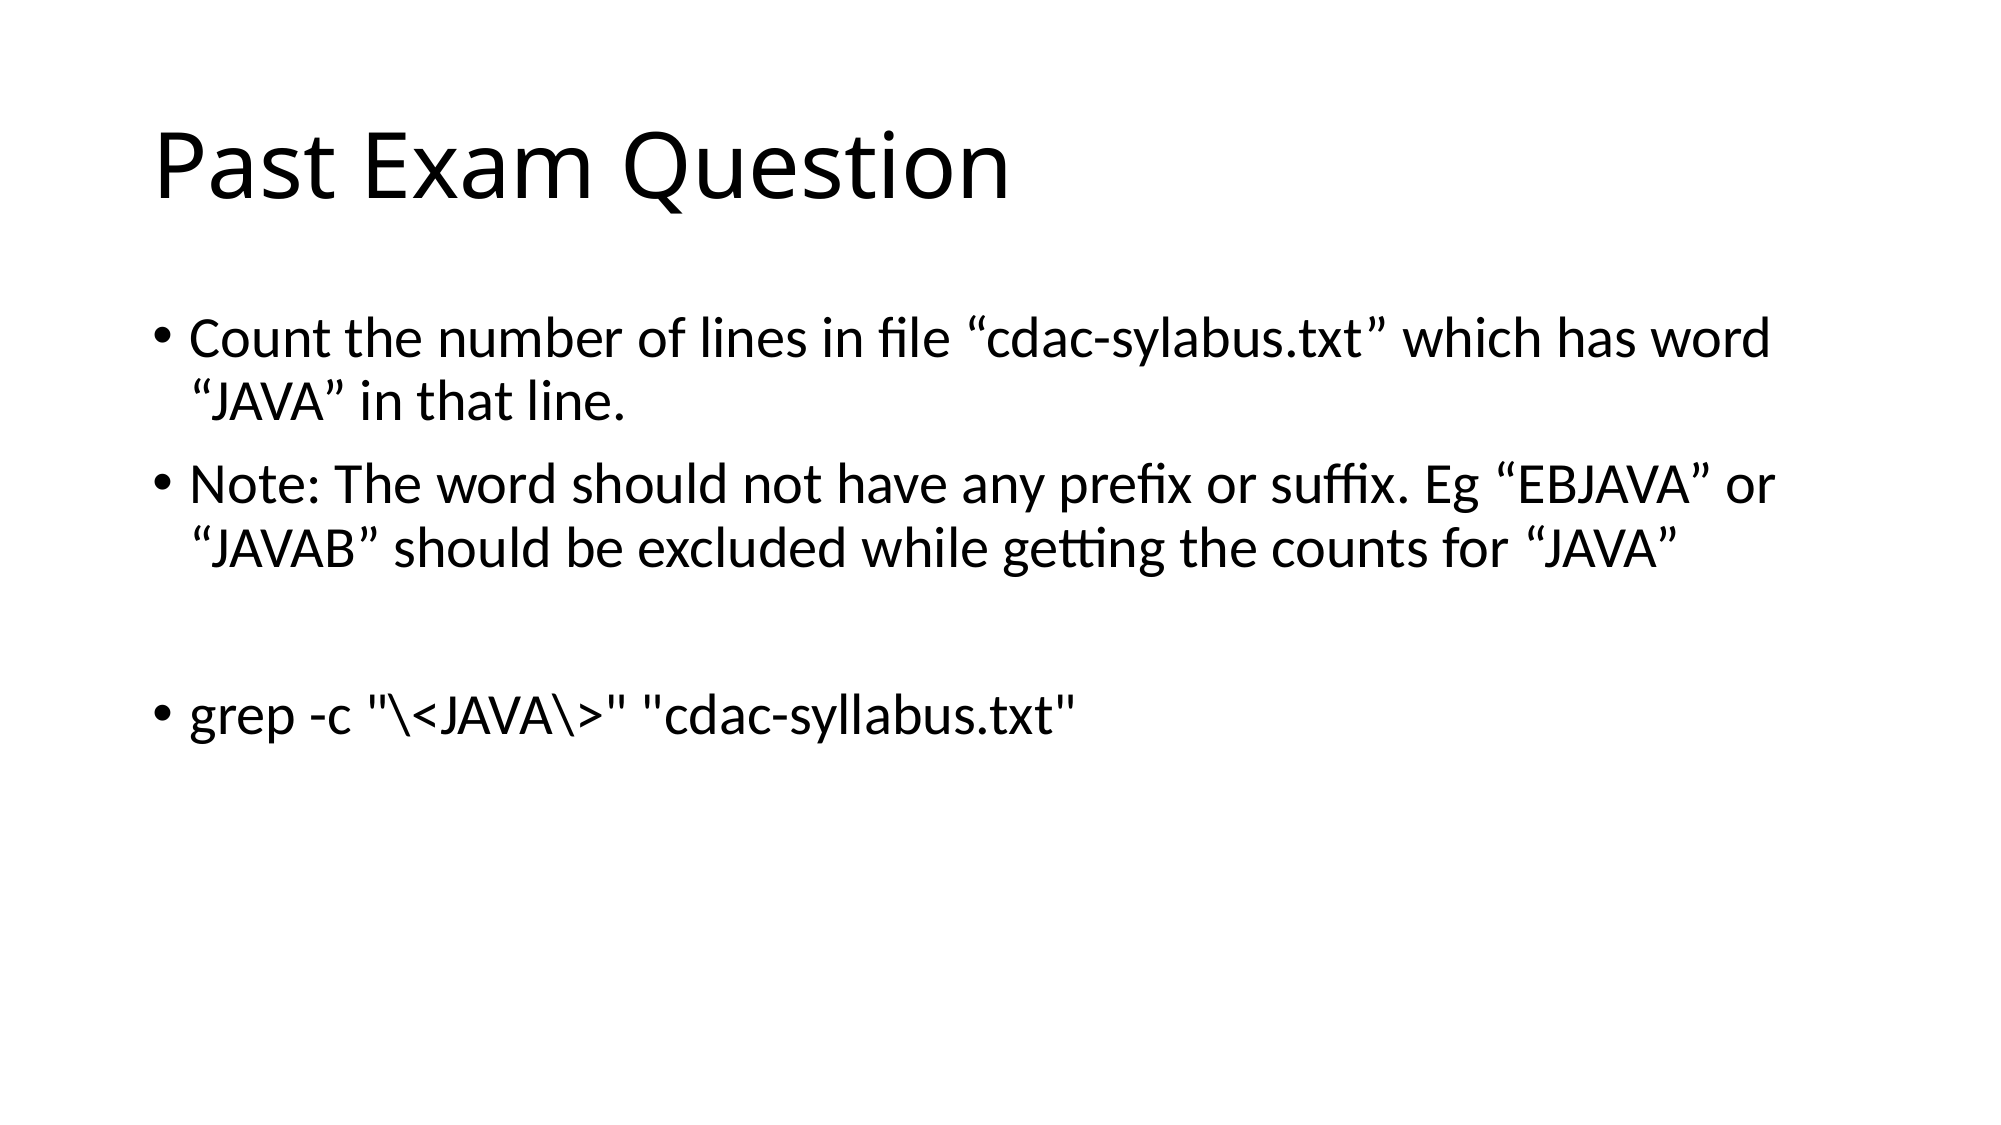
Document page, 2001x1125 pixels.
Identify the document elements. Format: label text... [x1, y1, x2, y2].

title Past Exam Question [137, 59, 1863, 278]
list Count the number of lines in file “cdac-sylabus.txt” which has word “JAVA” in that line. Note: The word should not have any prefix or suffix. Eg “EBJAVA” or “JAVAB” should be excluded while getting the counts for “JAVA” grep -c "\<JAVA\>" "cdac-syllabus.txt" [137, 299, 1863, 1014]
